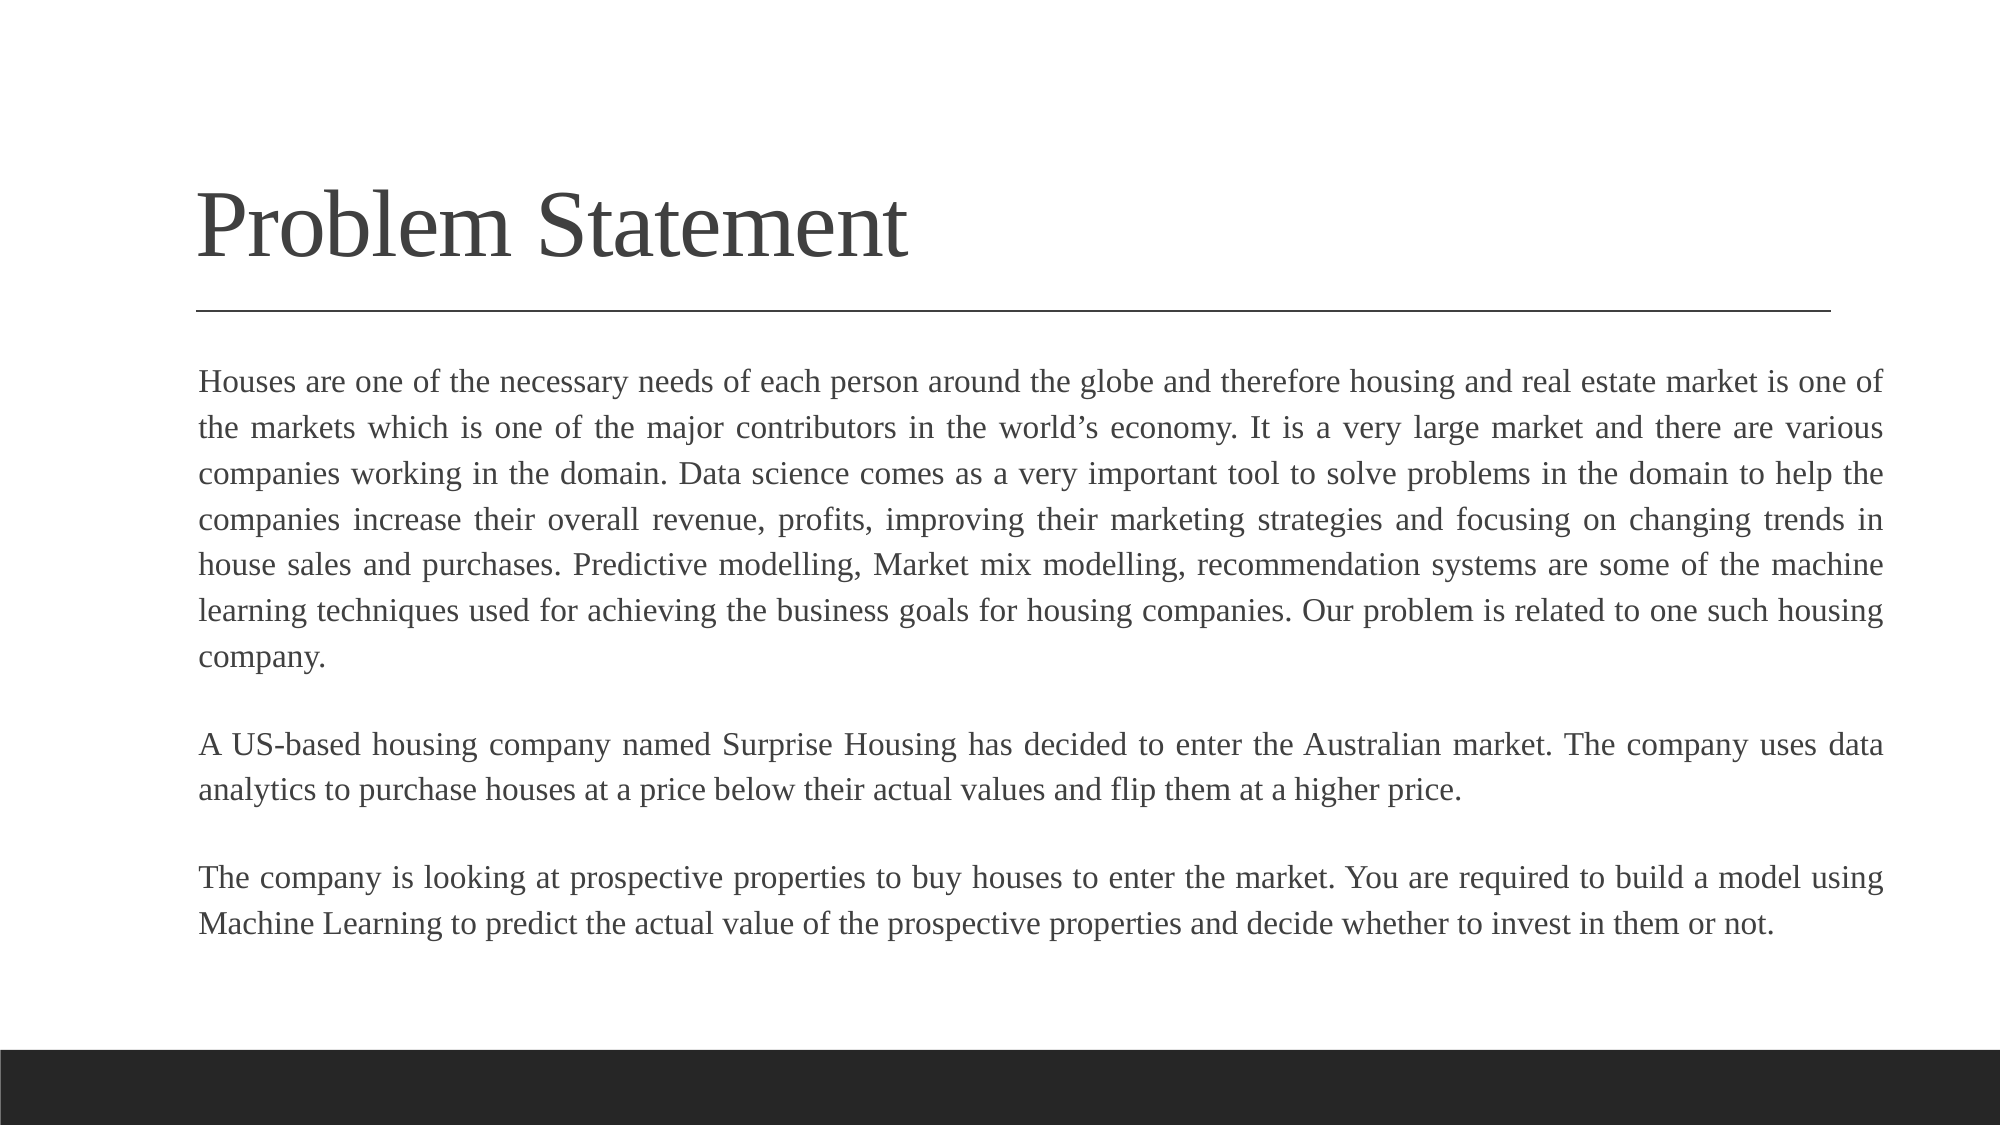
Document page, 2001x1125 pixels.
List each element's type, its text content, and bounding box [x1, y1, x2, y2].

title Problem Statement [180, 47, 1830, 285]
list Houses are one of the necessary needs of each person around the globe and therefore housing and real estate market is one of the markets which is one of the major contributors in the world’s economy. It is a very large market and there are various companies working in the domain. Data science comes as a very important tool to solve problems in the domain to help the companies increase their overall revenue, profits, improving their marketing strategies and focusing on changing trends in house sales and purchases. Predictive modelling, Market mix modelling, recommendation systems are some of the machine learning techniques used for achieving the business goals for housing companies. Our problem is related to one such housing company. A US-based housing company named Surprise Housing has decided to enter the Australian market. The company uses data analytics to purchase houses at a price below their actual values and flip them at a higher price. The company is looking at prospective properties to buy houses to enter the market. You are required to build a model using Machine Learning to predict the actual value of the prospective properties and decide whether to invest in them or not. [123, 345, 1888, 996]
